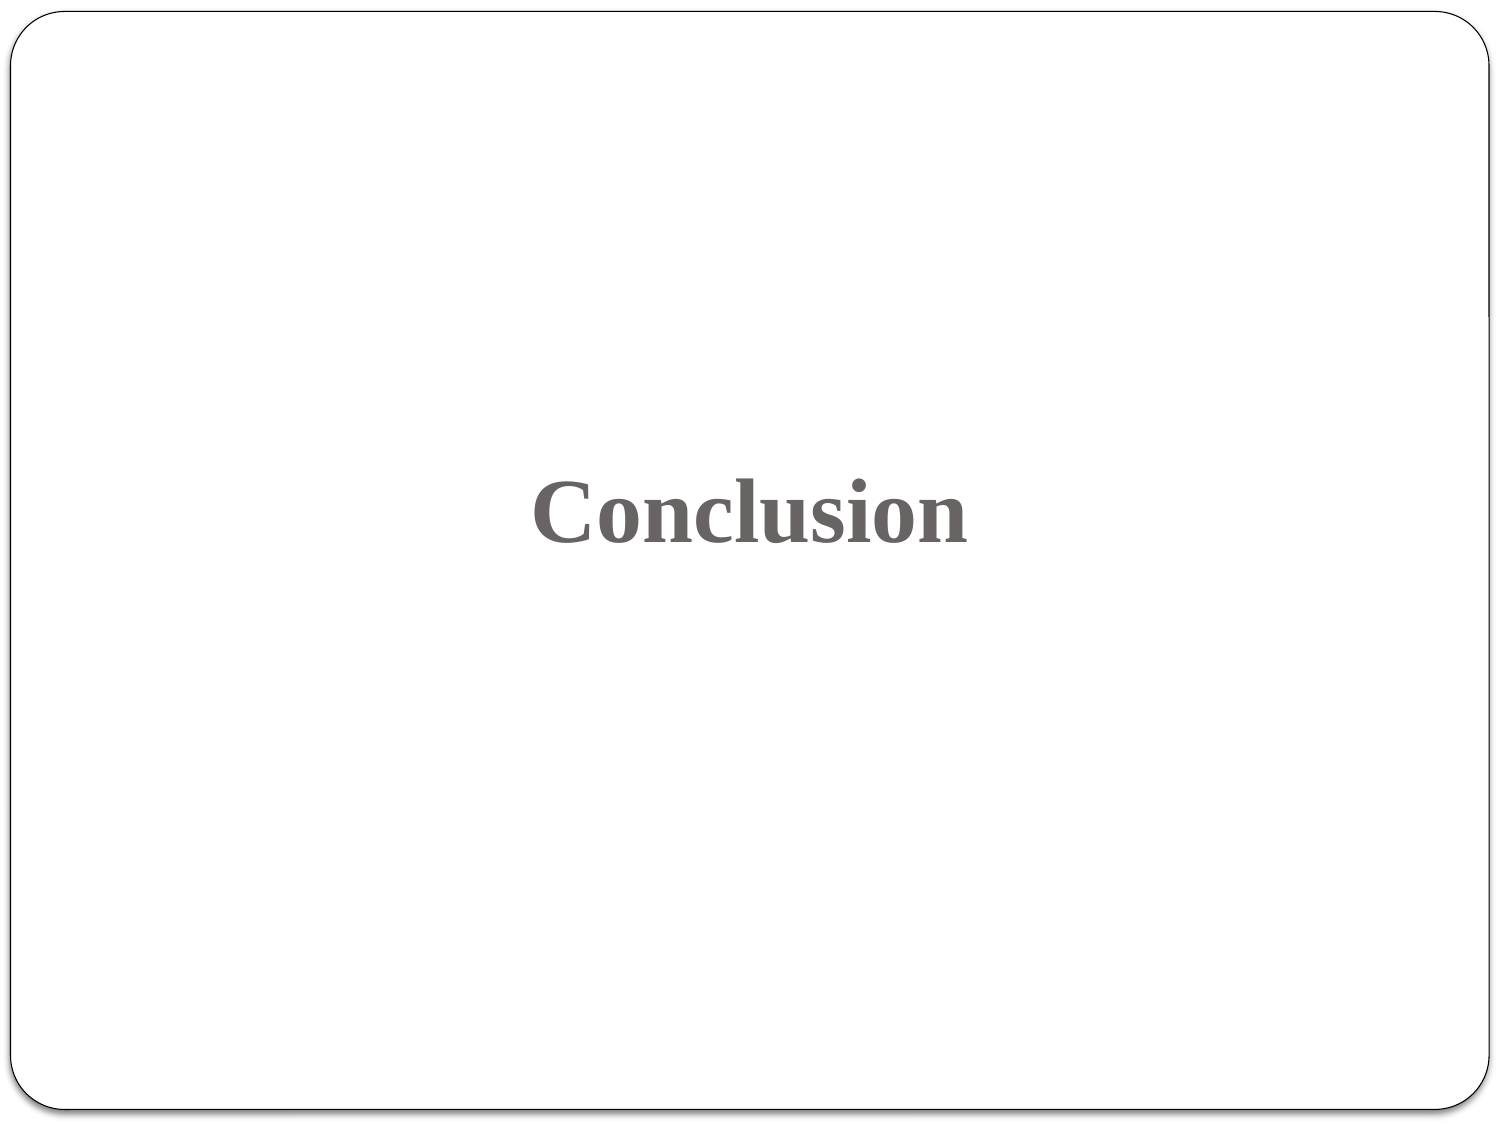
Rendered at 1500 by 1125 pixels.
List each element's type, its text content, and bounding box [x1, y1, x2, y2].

text_box Conclusion [515, 443, 985, 569]
